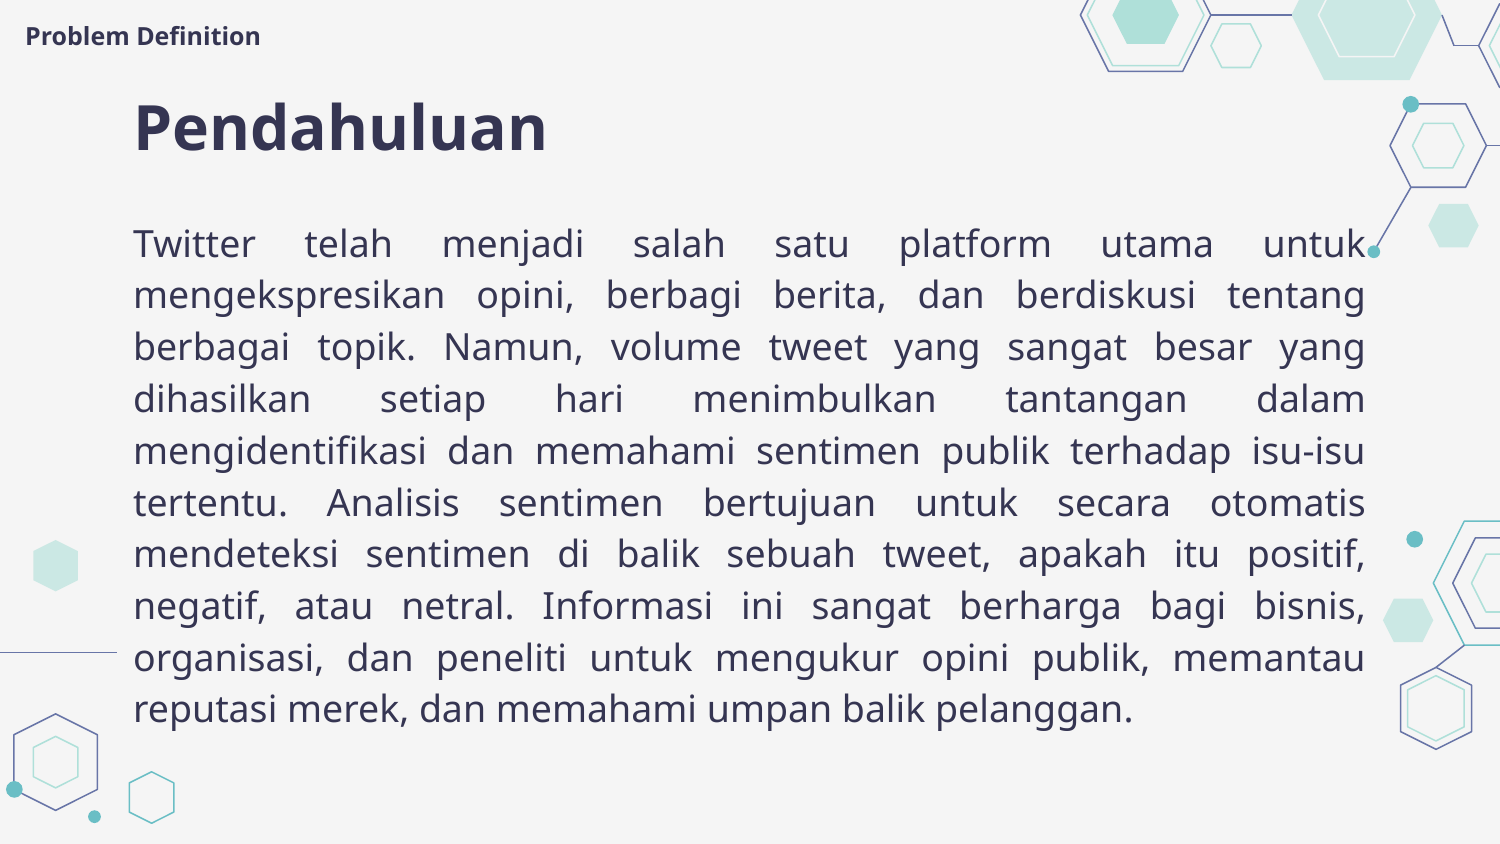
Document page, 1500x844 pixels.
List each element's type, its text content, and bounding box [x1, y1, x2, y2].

subtitle Twitter telah menjadi salah satu platform utama untuk mengekspresikan opini, berbagi berita, dan berdiskusi tentang berbagai topik. Namun, volume tweet yang sangat besar yang dihasilkan setiap hari menimbulkan tantangan dalam mengidentifikasi dan memahami sentimen publik terhadap isu-isu tertentu. Analisis sentimen bertujuan untuk secara otomatis mendeteksi sentimen di balik sebuah tweet, apakah itu positif, negatif, atau netral. Informasi ini sangat berharga bagi bisnis, organisasi, dan peneliti untuk mengukur opini publik, memantau reputasi merek, dan memahami umpan balik pelanggan. [118, 198, 1382, 627]
text_box Problem Definition [10, 5, 279, 55]
title Pendahuluan [118, 72, 1382, 167]
